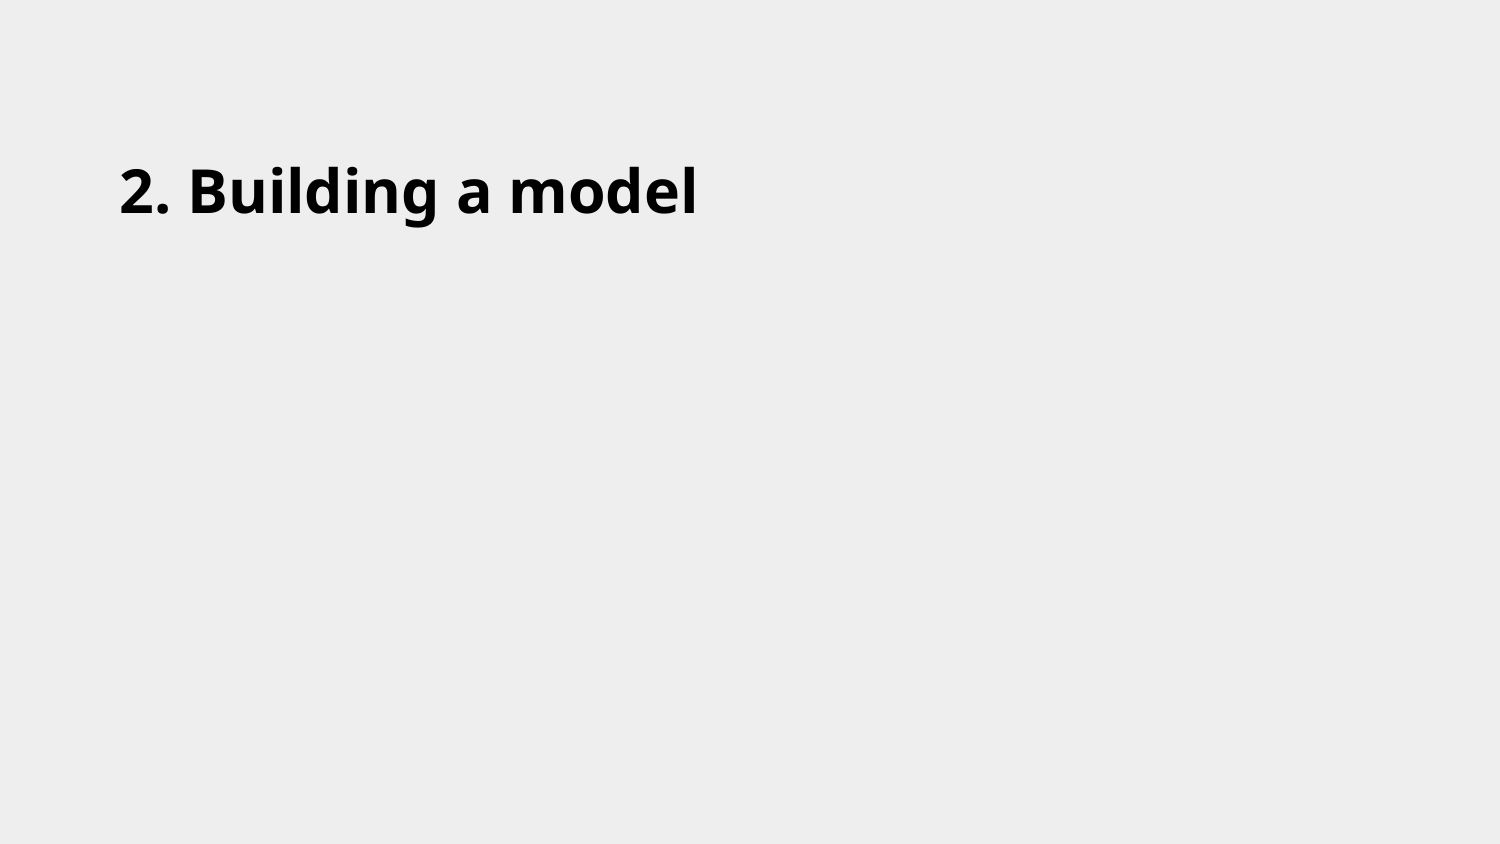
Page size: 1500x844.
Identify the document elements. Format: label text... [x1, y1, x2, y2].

title 2. Building a model [104, 138, 1320, 422]
